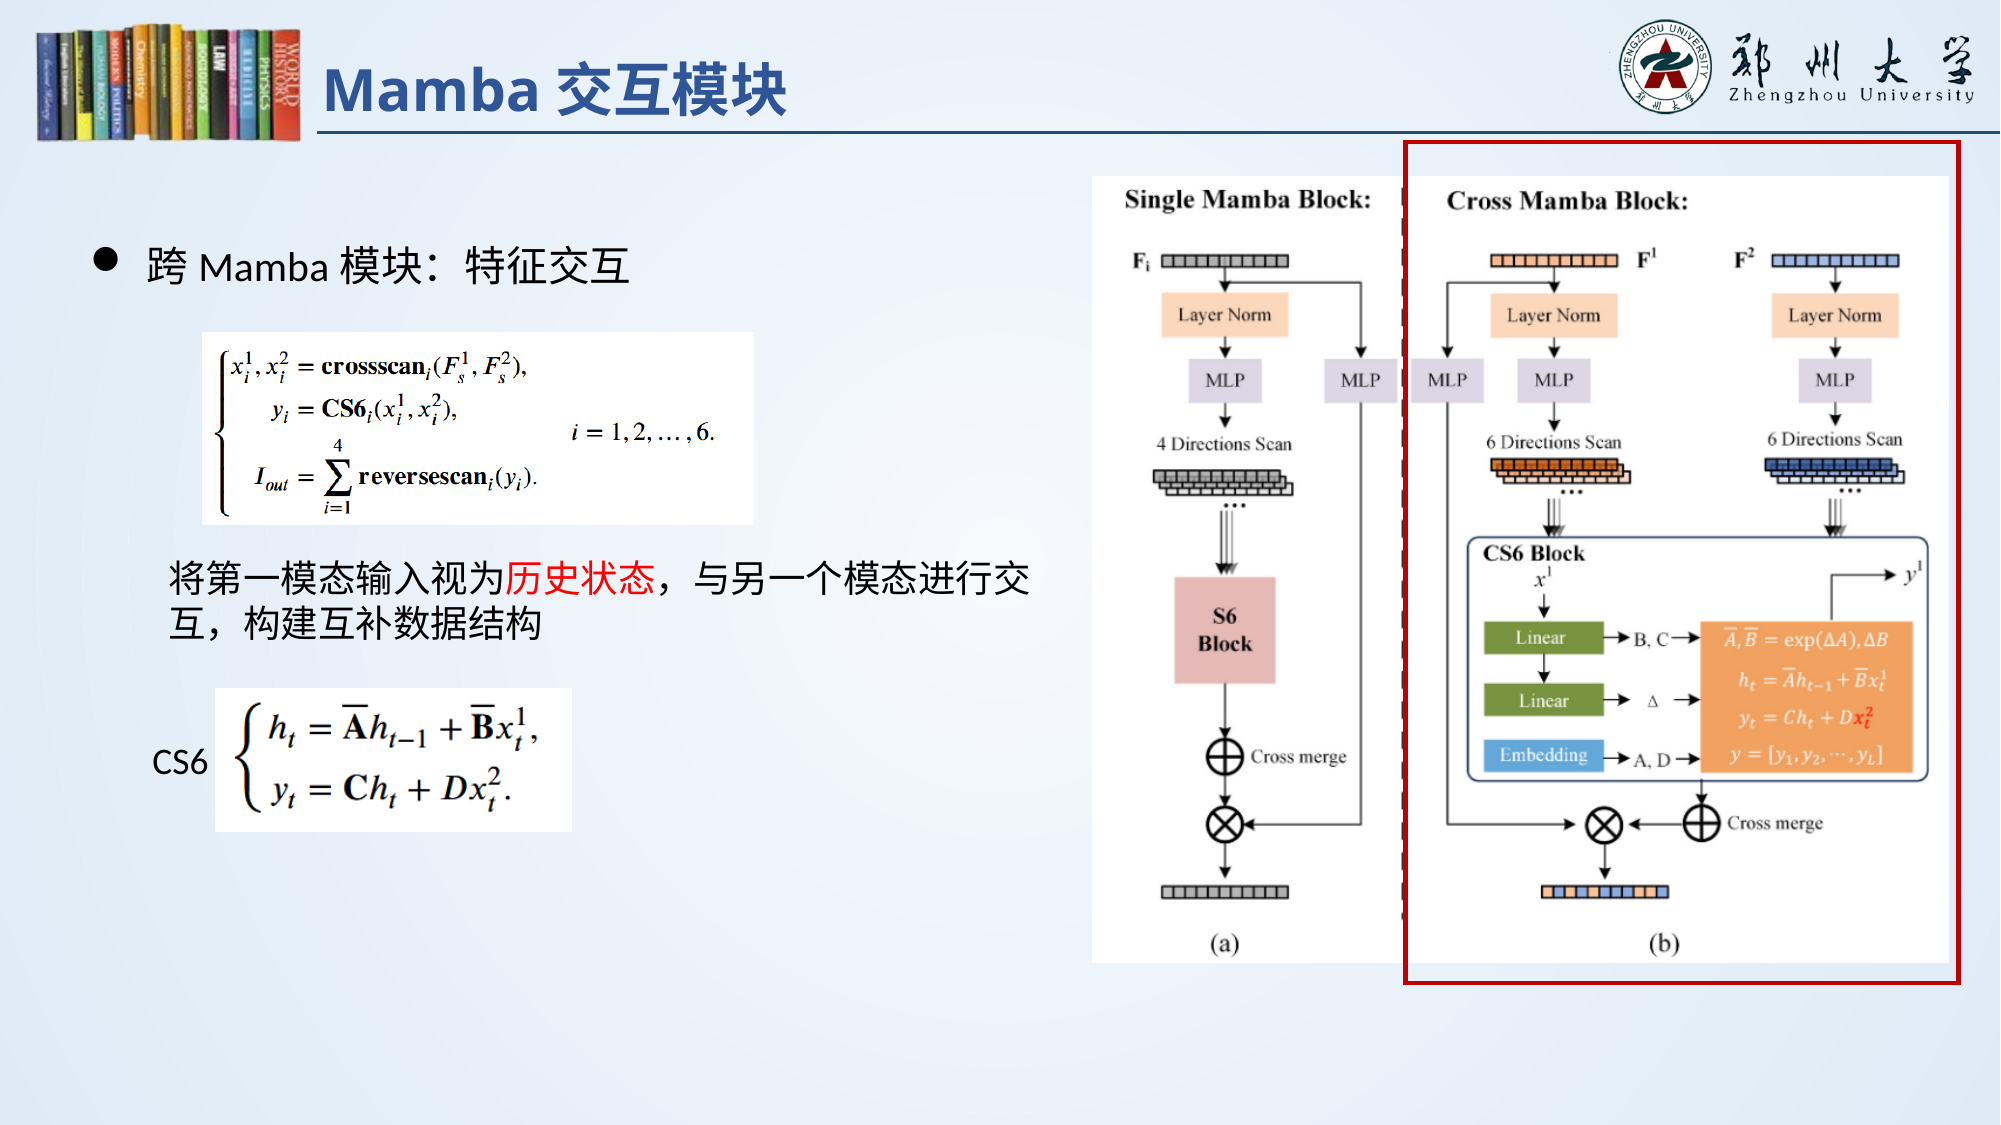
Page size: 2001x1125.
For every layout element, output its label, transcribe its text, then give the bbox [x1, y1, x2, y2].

picture [202, 332, 754, 525]
picture [1092, 176, 1949, 963]
picture [215, 688, 572, 832]
picture [1599, 11, 1983, 123]
text_box [1405, 141, 1959, 984]
text_box Mamba交互模块 [317, 46, 1600, 131]
text_box 跨Mamba模块：特征交互 [75, 206, 1068, 297]
text_box CS6 [137, 729, 215, 790]
picture [23, 0, 317, 173]
text_box 将第一模态输入视为历史状态，与另一个模态进行交互，构建互补数据结构 [153, 547, 1083, 653]
